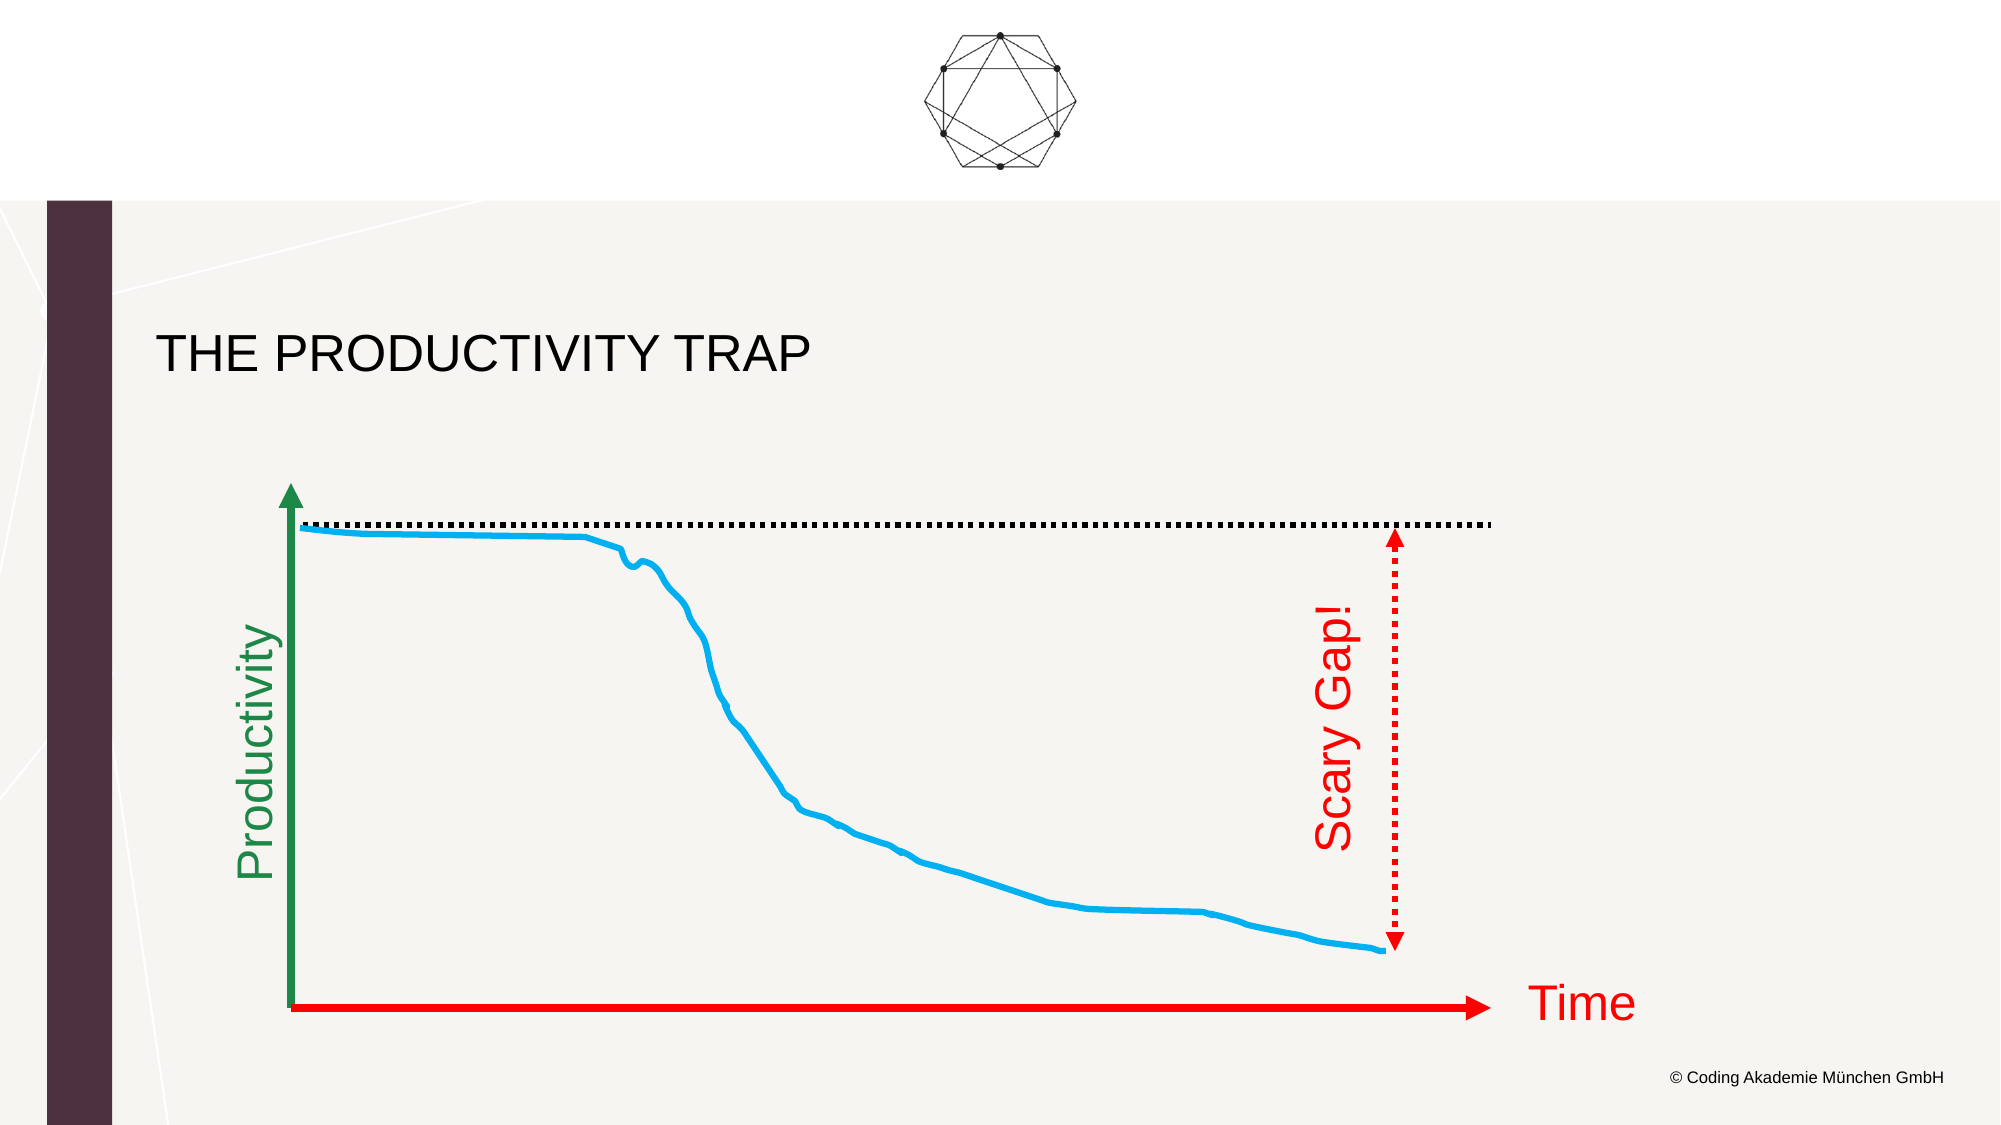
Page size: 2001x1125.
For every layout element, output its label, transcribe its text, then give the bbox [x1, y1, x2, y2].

text_box [46, 200, 113, 1125]
text_box [299, 527, 1386, 952]
text_box Time [1512, 962, 1652, 1038]
text_box The Productivity Trap [155, 319, 1665, 382]
text_box Scary Gap! [1293, 588, 1369, 869]
footer © Coding Akademie München GmbH [1354, 1069, 1945, 1088]
picture [923, 32, 1077, 170]
text_box Productivity [214, 609, 290, 898]
